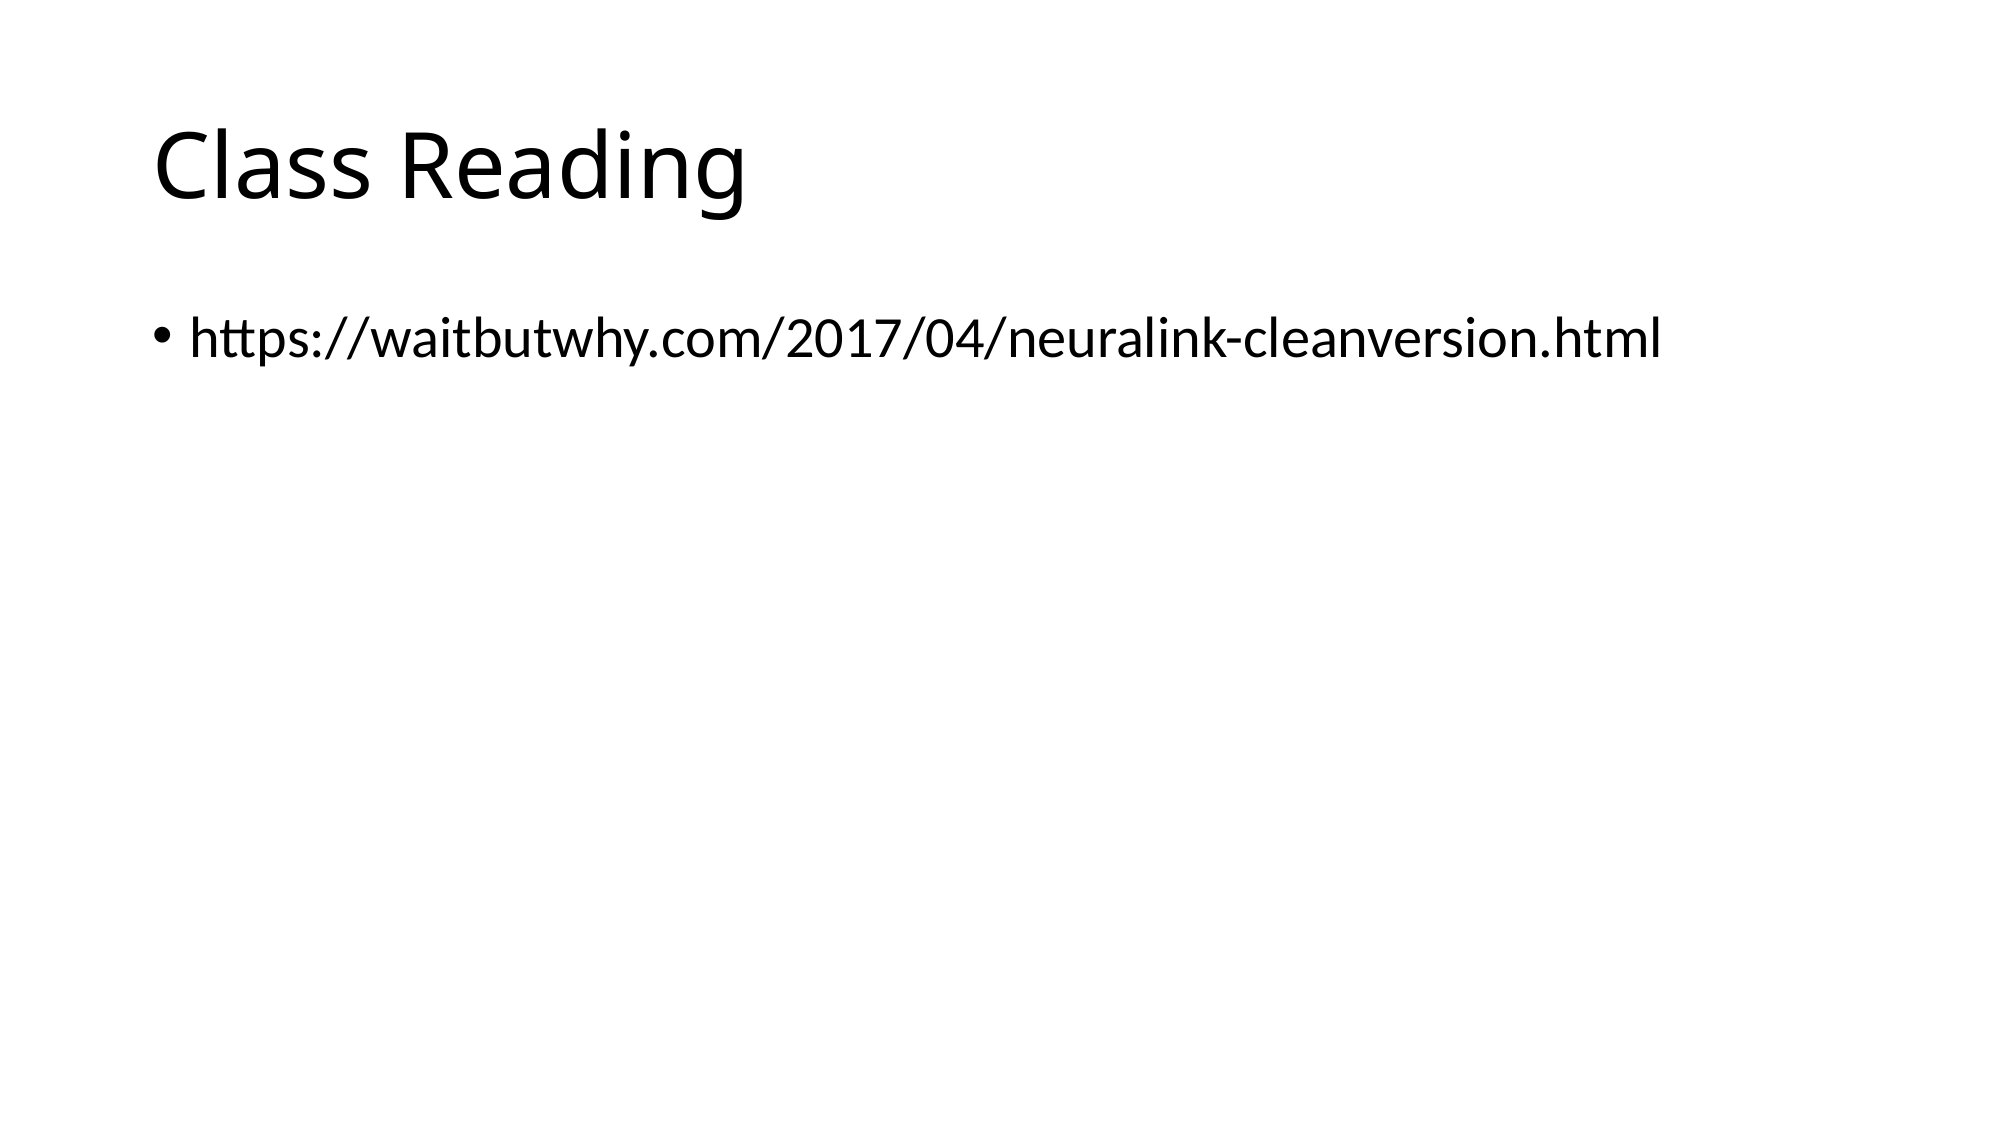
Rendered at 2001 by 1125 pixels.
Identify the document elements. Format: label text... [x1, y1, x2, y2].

list https://waitbutwhy.com/2017/04/neuralink-cleanversion.html [137, 299, 1863, 1014]
title Class Reading [137, 59, 1863, 278]
